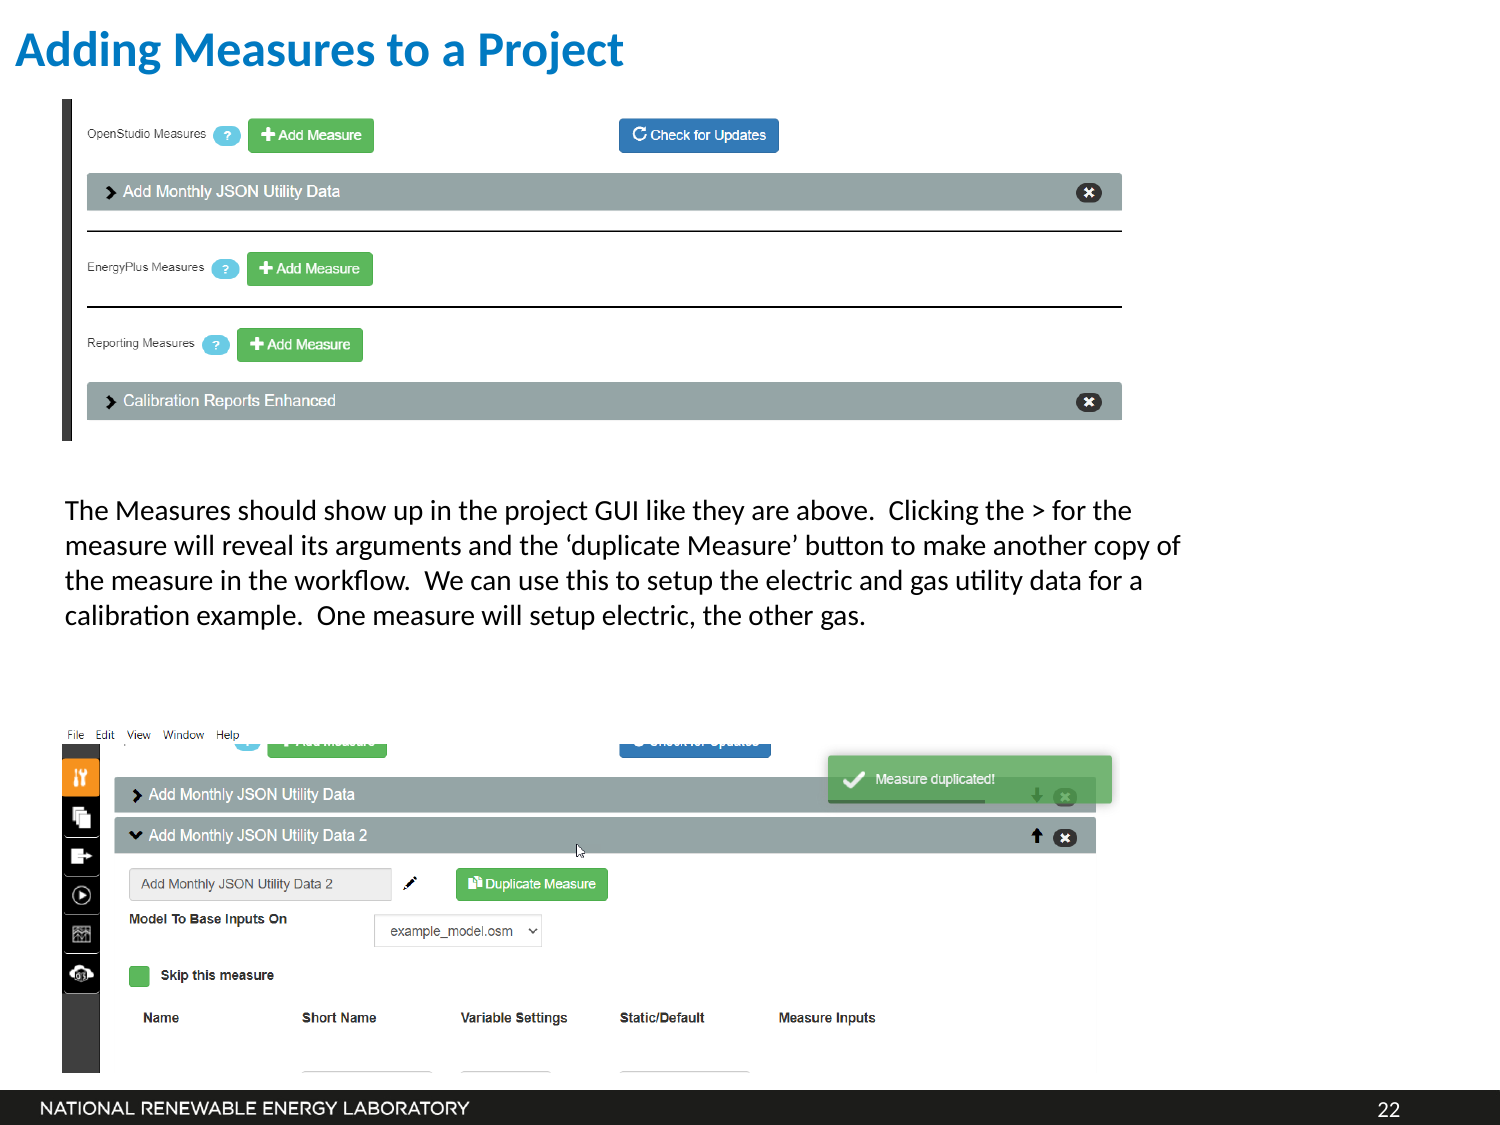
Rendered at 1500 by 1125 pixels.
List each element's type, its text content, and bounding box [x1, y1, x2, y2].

picture [62, 99, 1131, 442]
text_box Adding Measures to a Project [0, 0, 1488, 93]
picture [62, 724, 1121, 1073]
picture [0, 1090, 1500, 1125]
text_box The Measures should show up in the project GUI like they are above. Clicking the > for the measure will reveal its arguments and the ‘duplicate Measure’ button to make another copy of the measure in the workflow. We can use this to setup the electric and gas utility data for a calibration example. One measure will setup electric, the other gas. [49, 484, 1238, 639]
